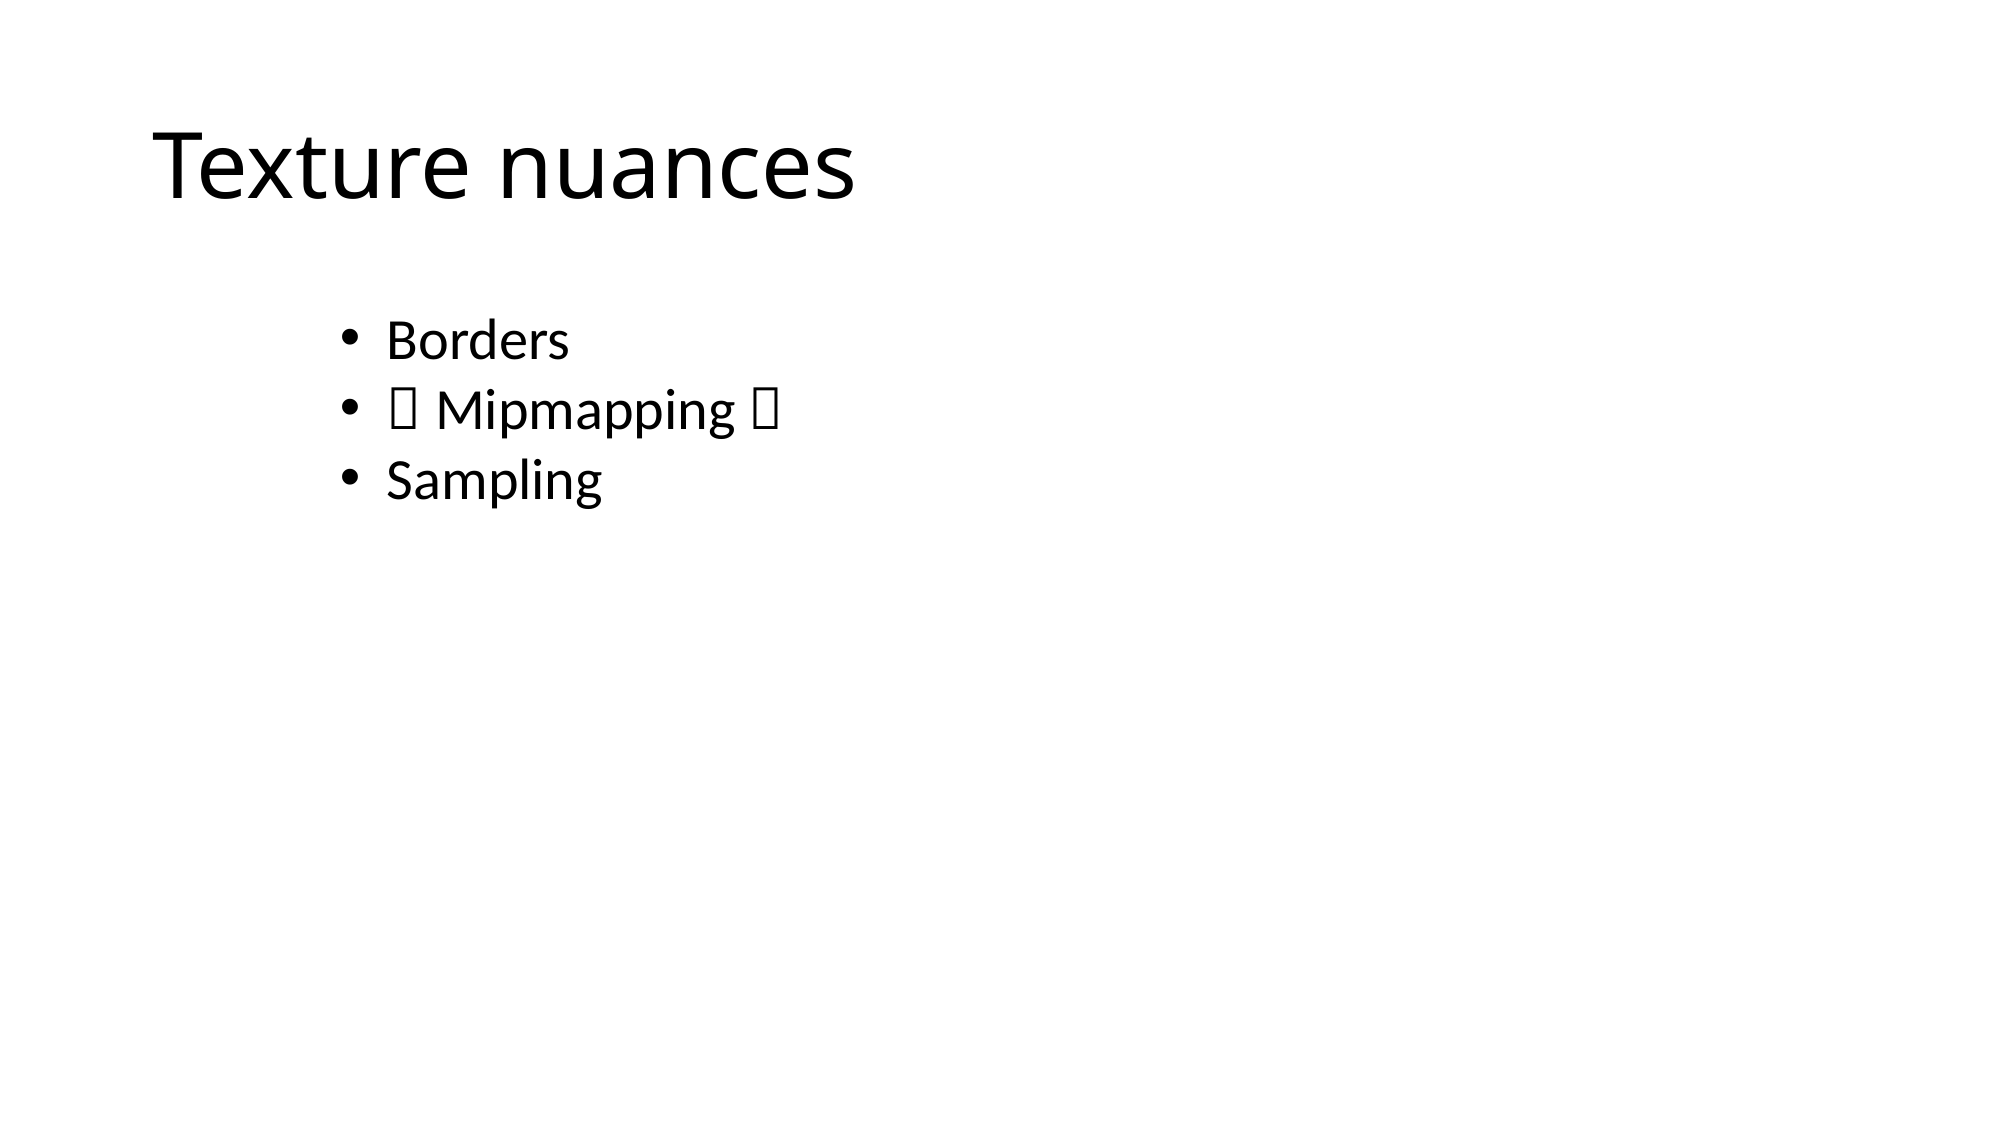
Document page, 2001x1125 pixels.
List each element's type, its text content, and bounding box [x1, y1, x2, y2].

title Texture nuances [137, 59, 1863, 278]
text_box Borders  Mipmapping  Sampling [325, 293, 799, 589]
